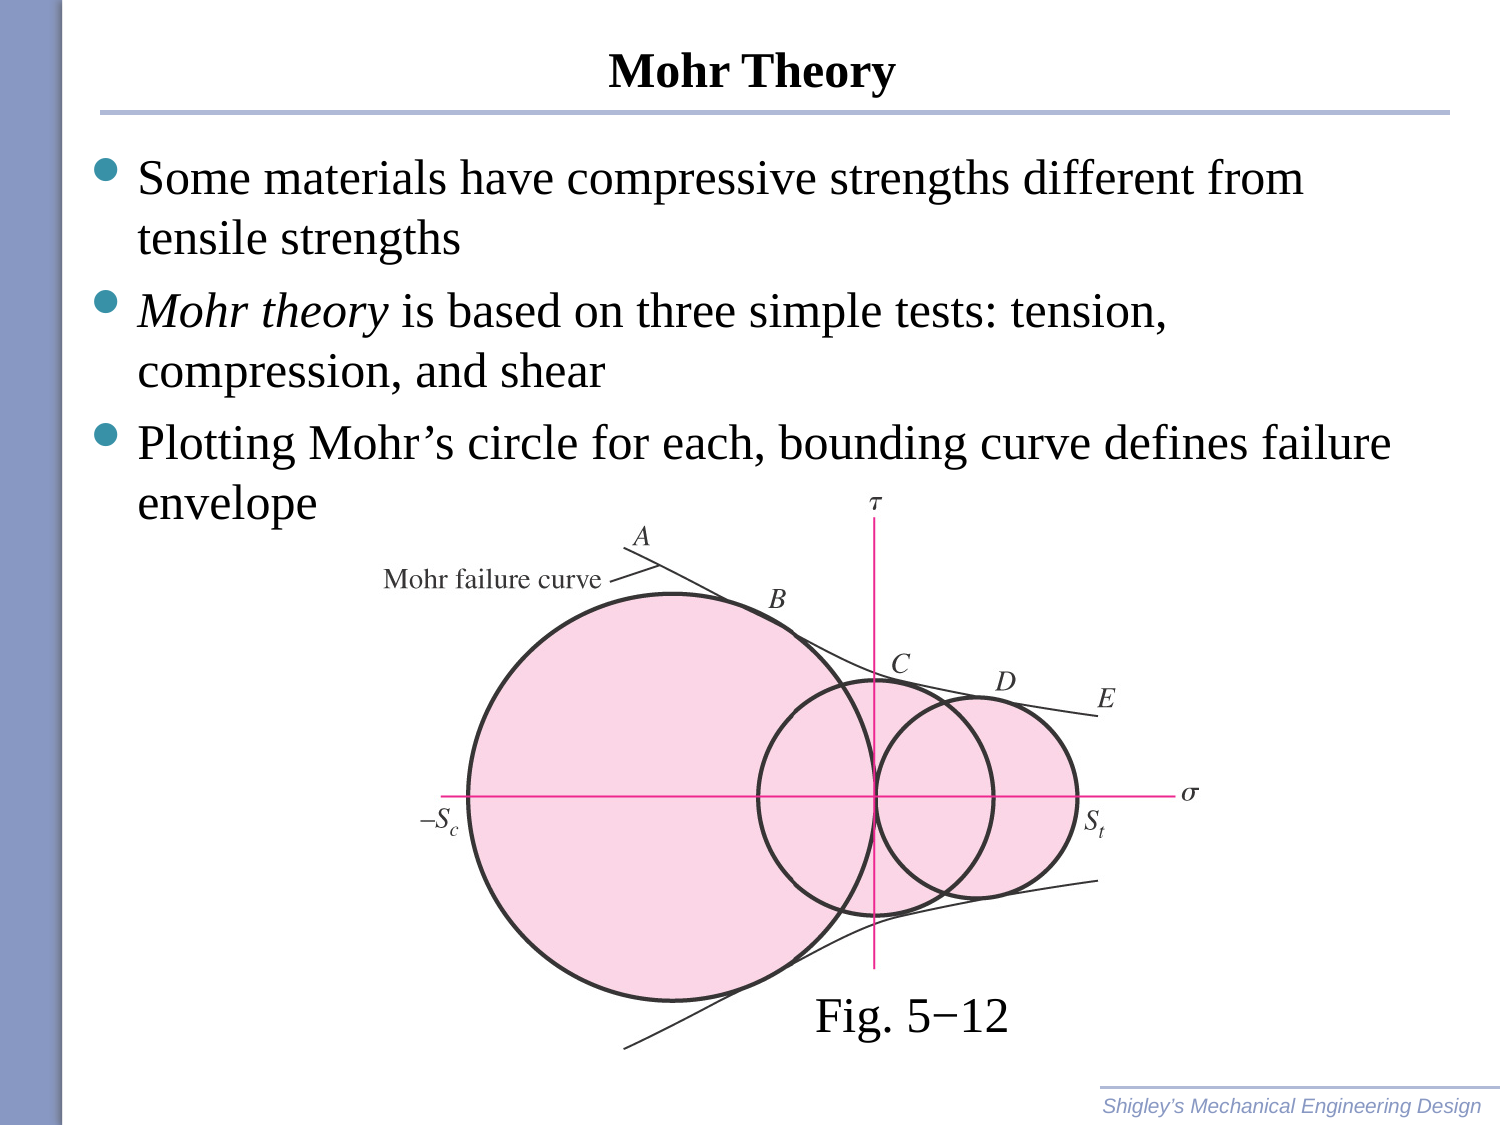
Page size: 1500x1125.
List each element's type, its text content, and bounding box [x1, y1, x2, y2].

list Some materials have compressive strengths different from tensile strengths Mohr theory is based on three simple tests: tension, compression, and shear Plotting Mohr’s circle for each, bounding curve defines failure envelope [62, 137, 1450, 1075]
title Mohr Theory [137, 30, 1368, 106]
footer Shigley’s Mechanical Engineering Design [1087, 1074, 1500, 1125]
picture [362, 487, 1226, 1051]
